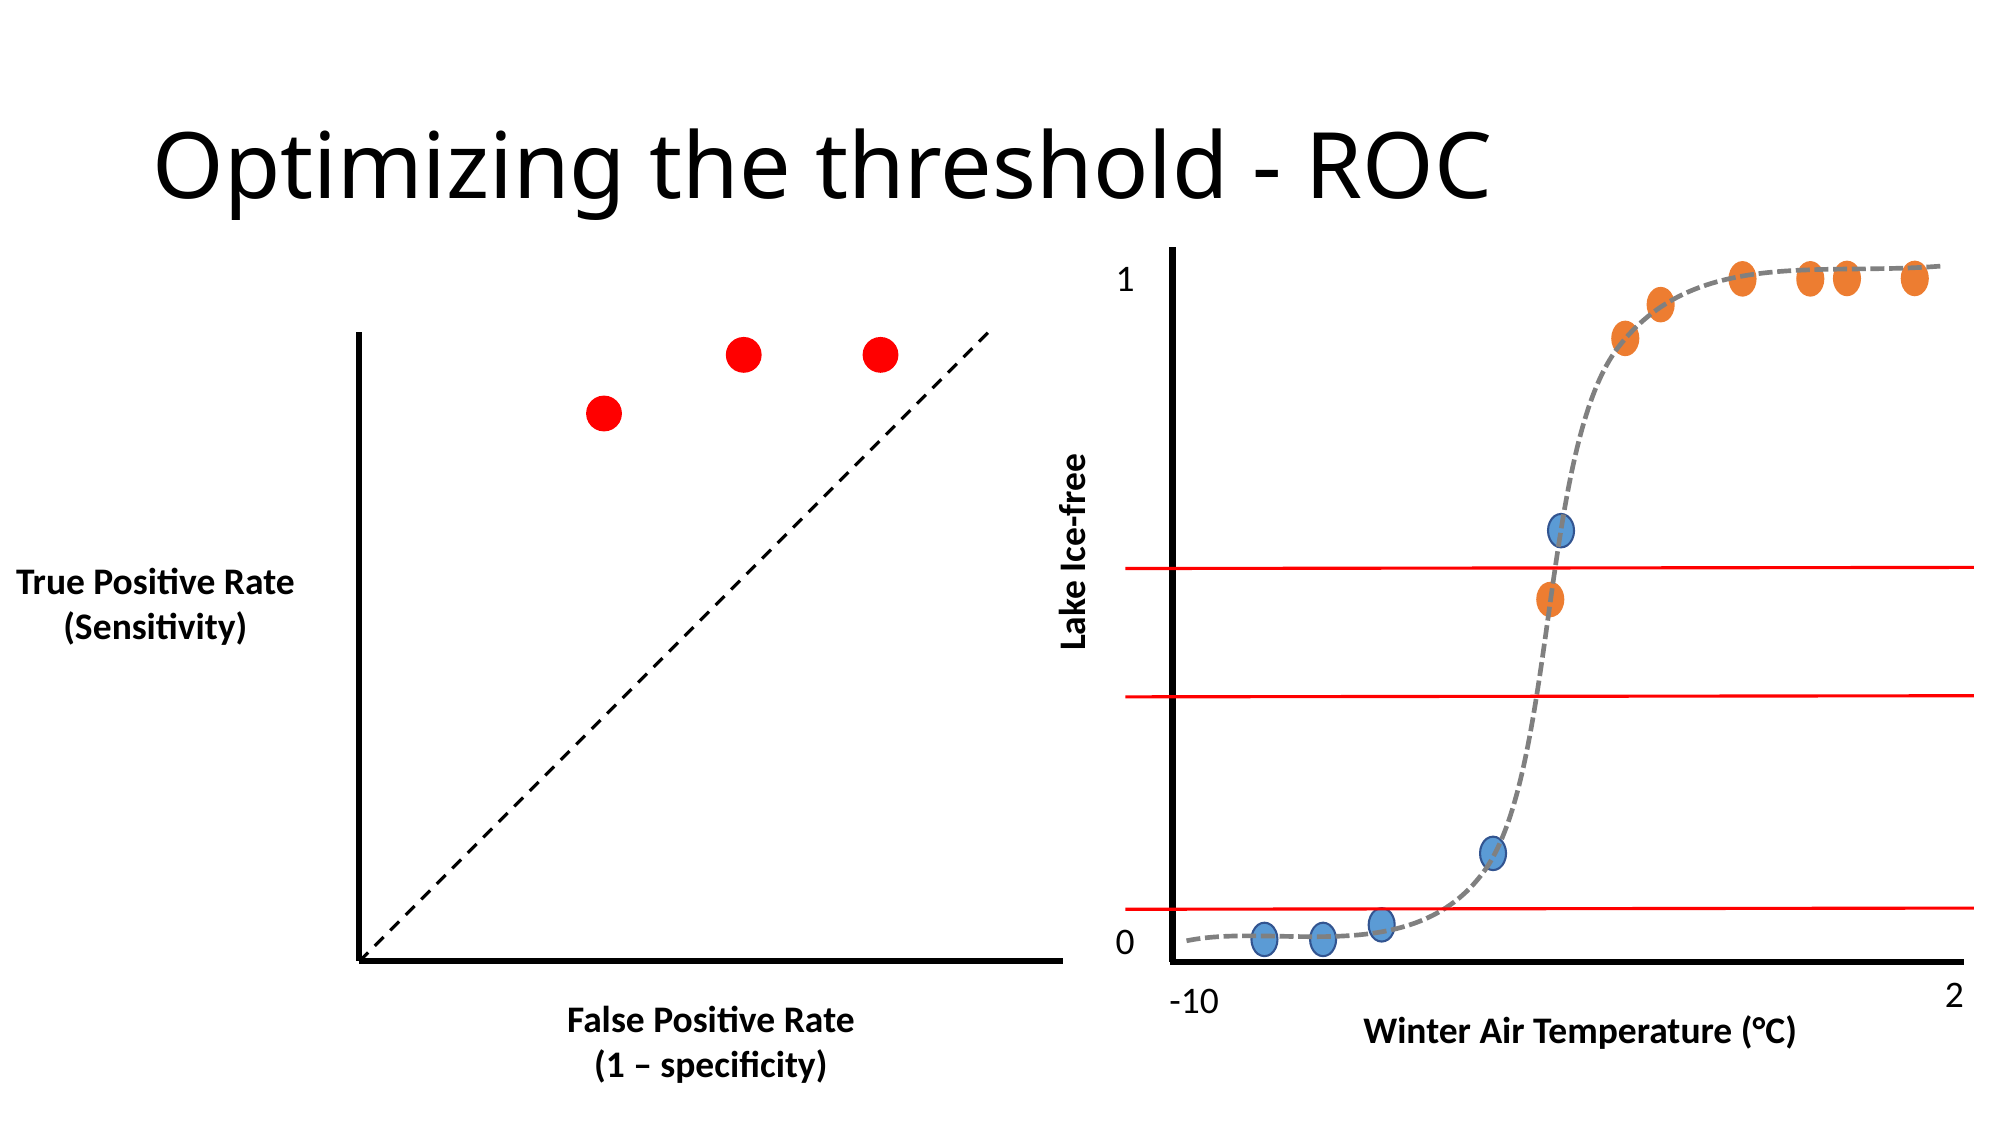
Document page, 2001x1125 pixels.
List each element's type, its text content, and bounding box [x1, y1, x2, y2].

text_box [1040, 246, 1974, 1060]
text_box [359, 332, 989, 962]
text_box False Positive Rate (1 – specificity) [552, 987, 870, 1093]
text_box True Positive Rate (Sensitivity) [1, 549, 310, 655]
title Optimizing the threshold - ROC [137, 59, 1863, 278]
